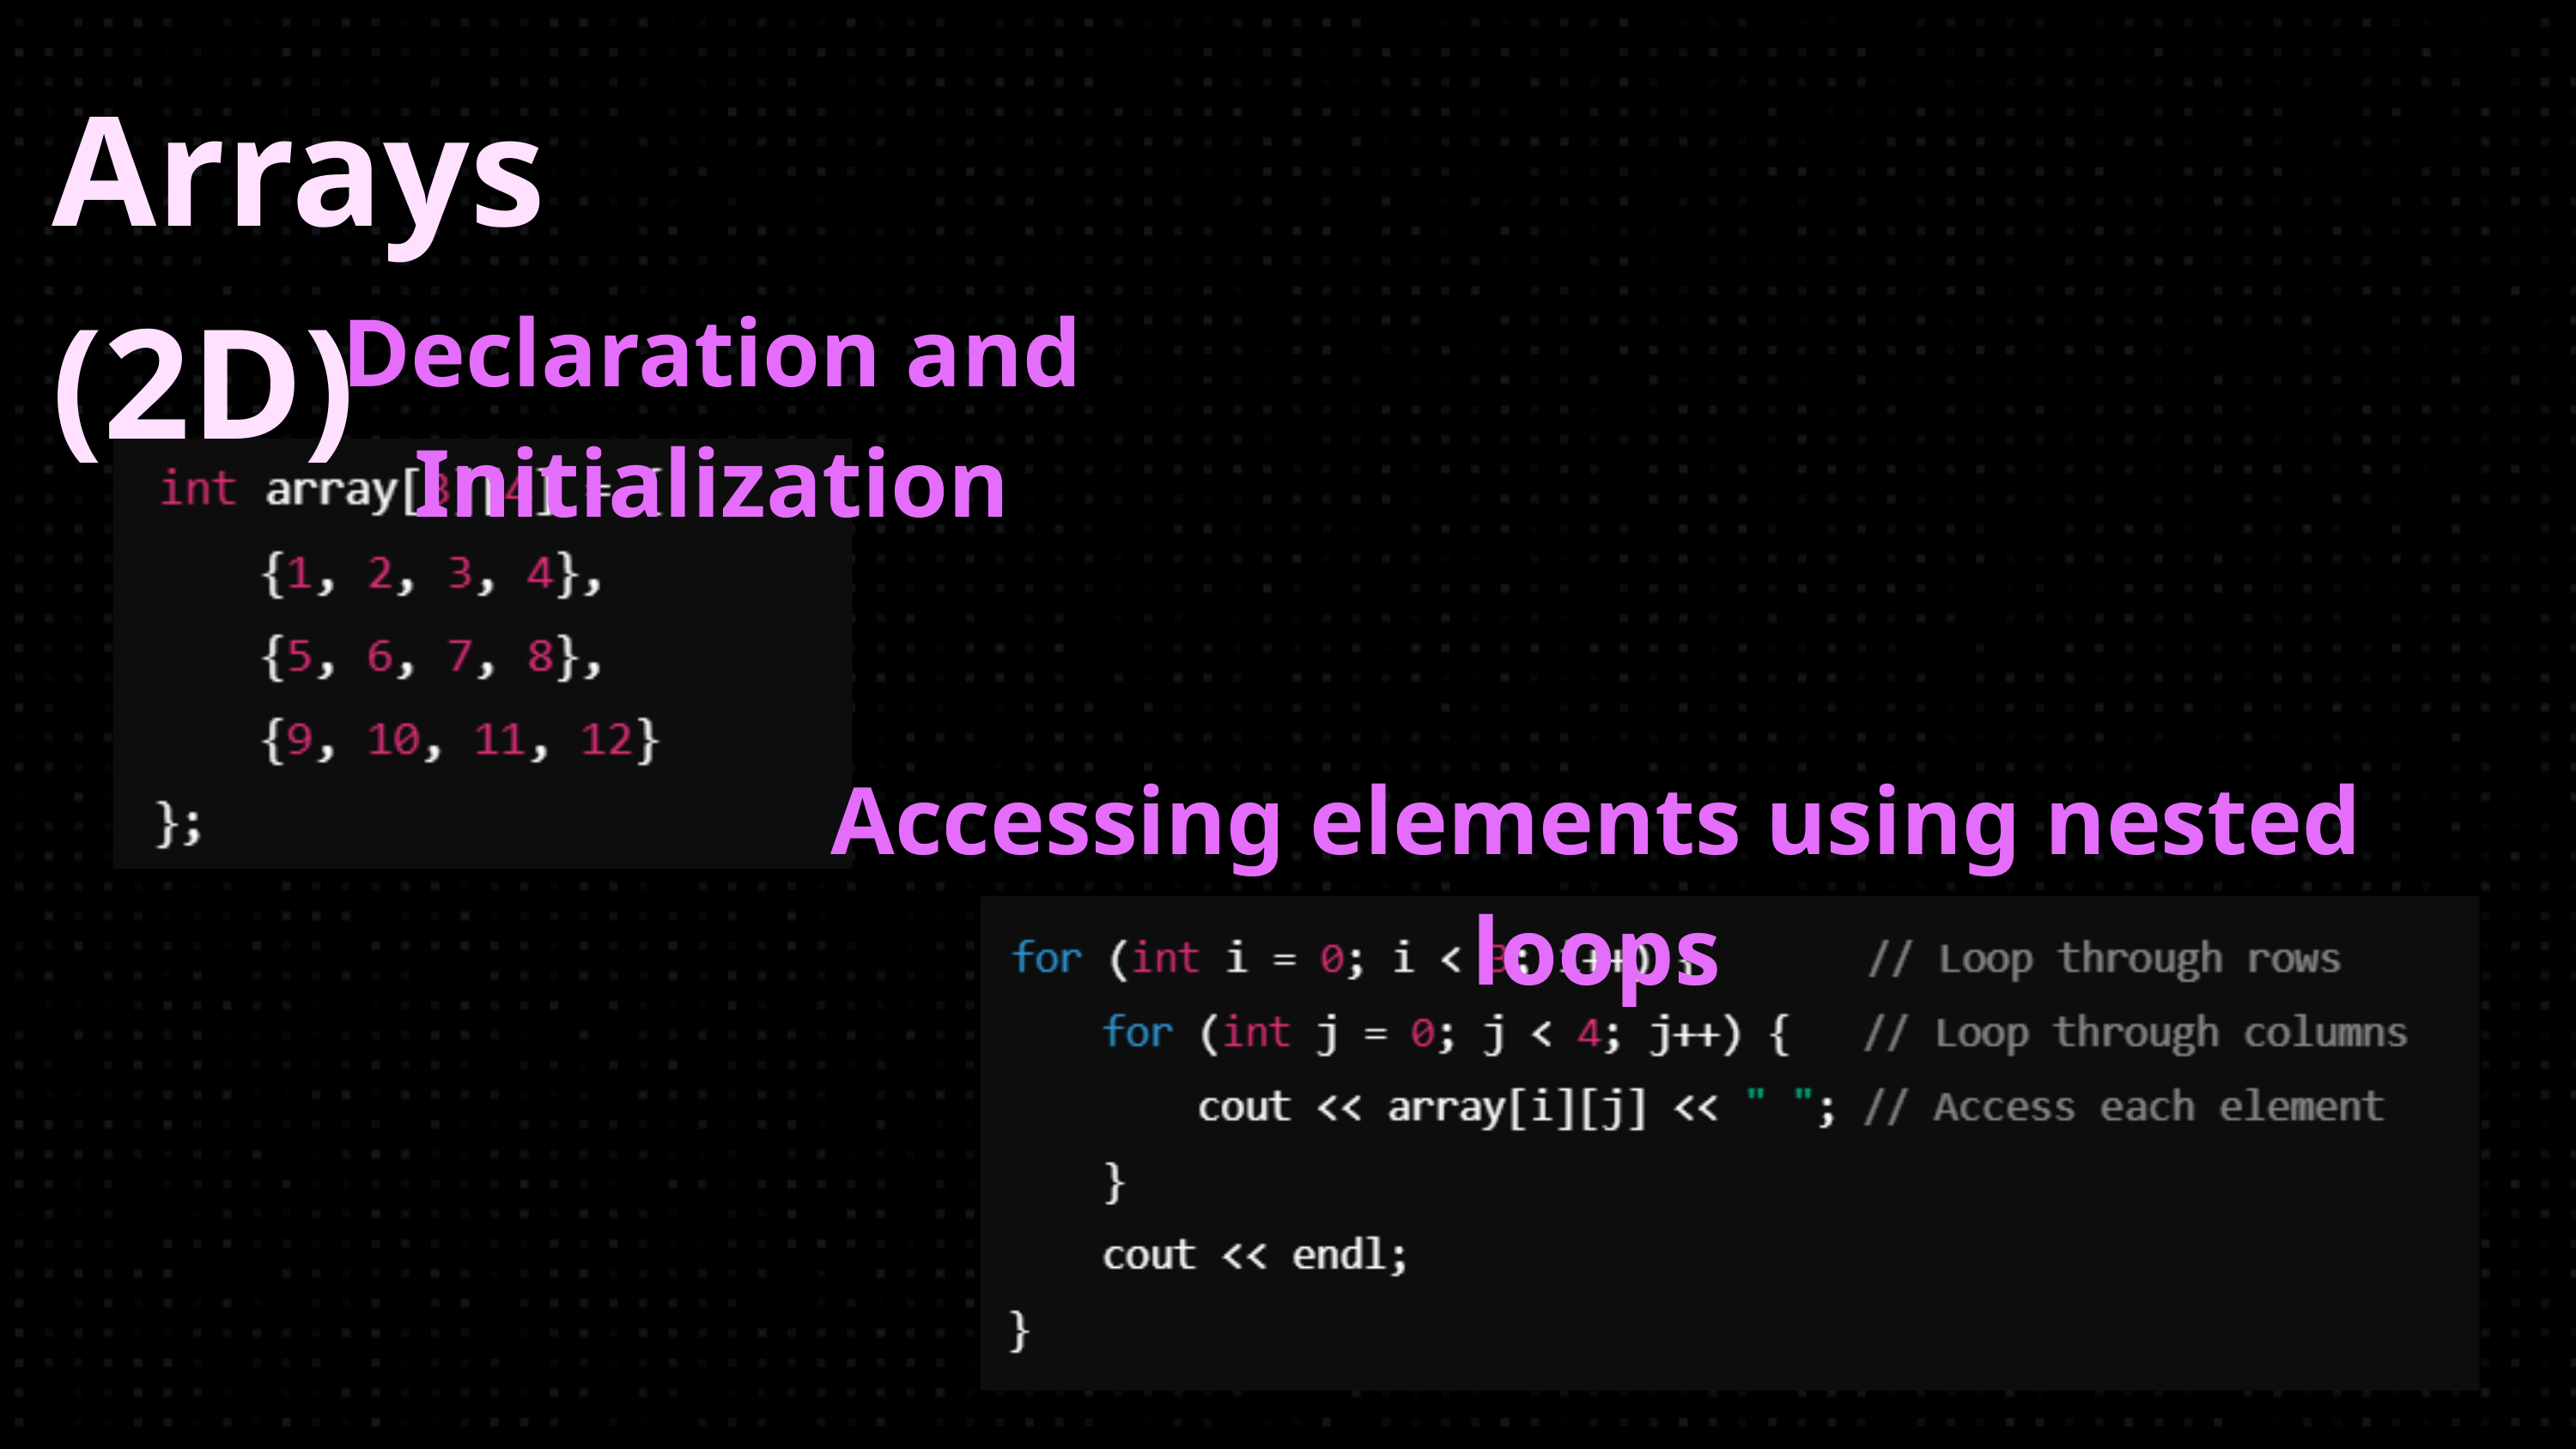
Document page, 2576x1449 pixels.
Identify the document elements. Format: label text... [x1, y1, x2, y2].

text_box [0, 0, 2576, 1449]
text_box Accessing elements using nested loops [712, 743, 2482, 1003]
text_box [981, 1003, 2480, 1391]
text_box Arrays (2D) [52, 44, 853, 275]
text_box Declaration and Initialization [52, 275, 1372, 536]
text_box [112, 536, 853, 869]
